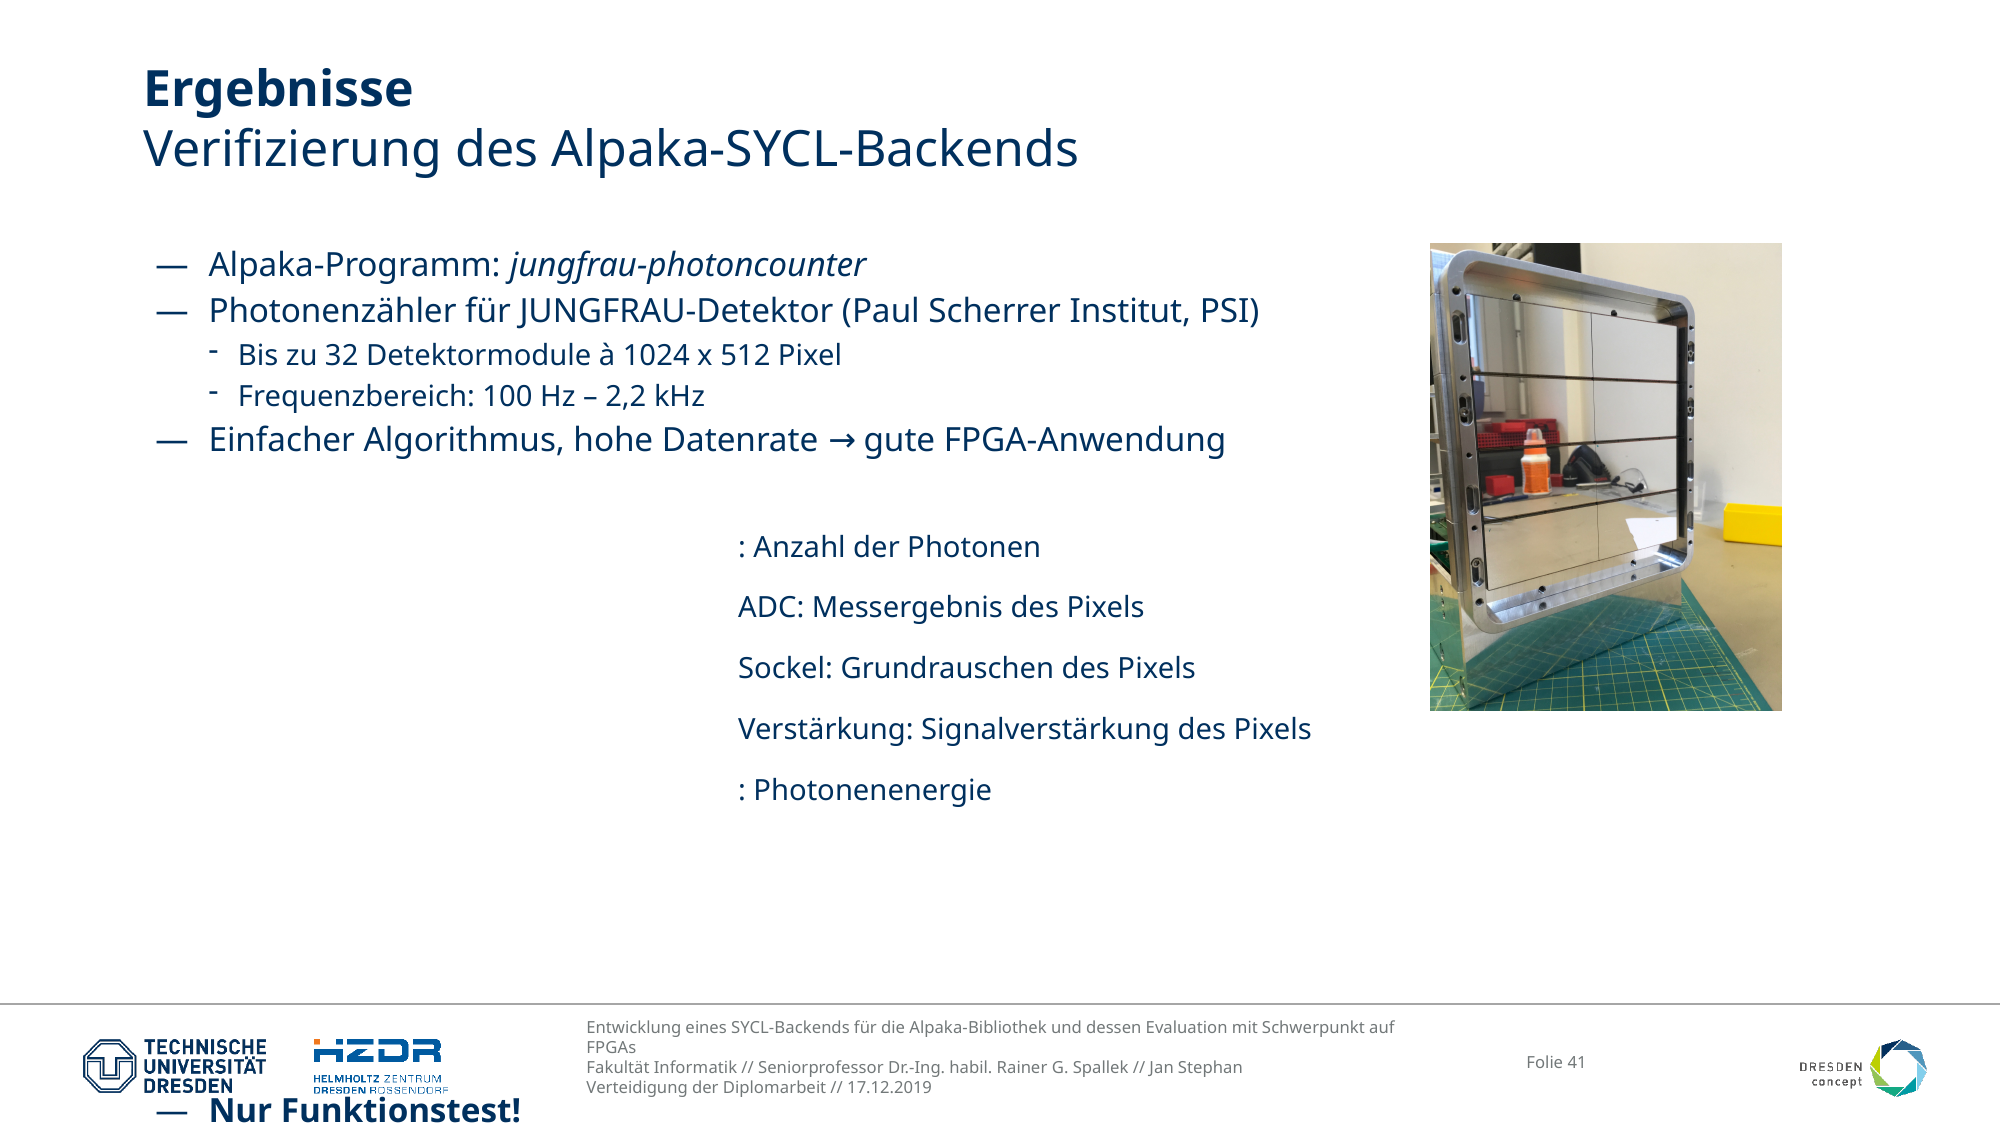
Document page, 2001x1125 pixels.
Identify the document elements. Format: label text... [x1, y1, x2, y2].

picture [302, 1027, 459, 1105]
title Ergebnisse Verifizierung des Alpaka-SYCL-Backends [143, 56, 1880, 169]
picture [1800, 1039, 1927, 1097]
list Alpaka-Programm: jungfrau-photoncounter Photonenzähler für JUNGFRAU-Detektor (Paul Scherrer Institut, PSI) Bis zu 32 Detektormodule à 1024 x 512 Pixel Frequenzbereich: 100 Hz – 2,2 kHz Einfacher Algorithmus, hohe Datenrate → gute FPGA-Anwendung Nur Funktionstest! [143, 243, 1880, 957]
picture [83, 1039, 266, 1093]
picture [1430, 243, 1782, 711]
